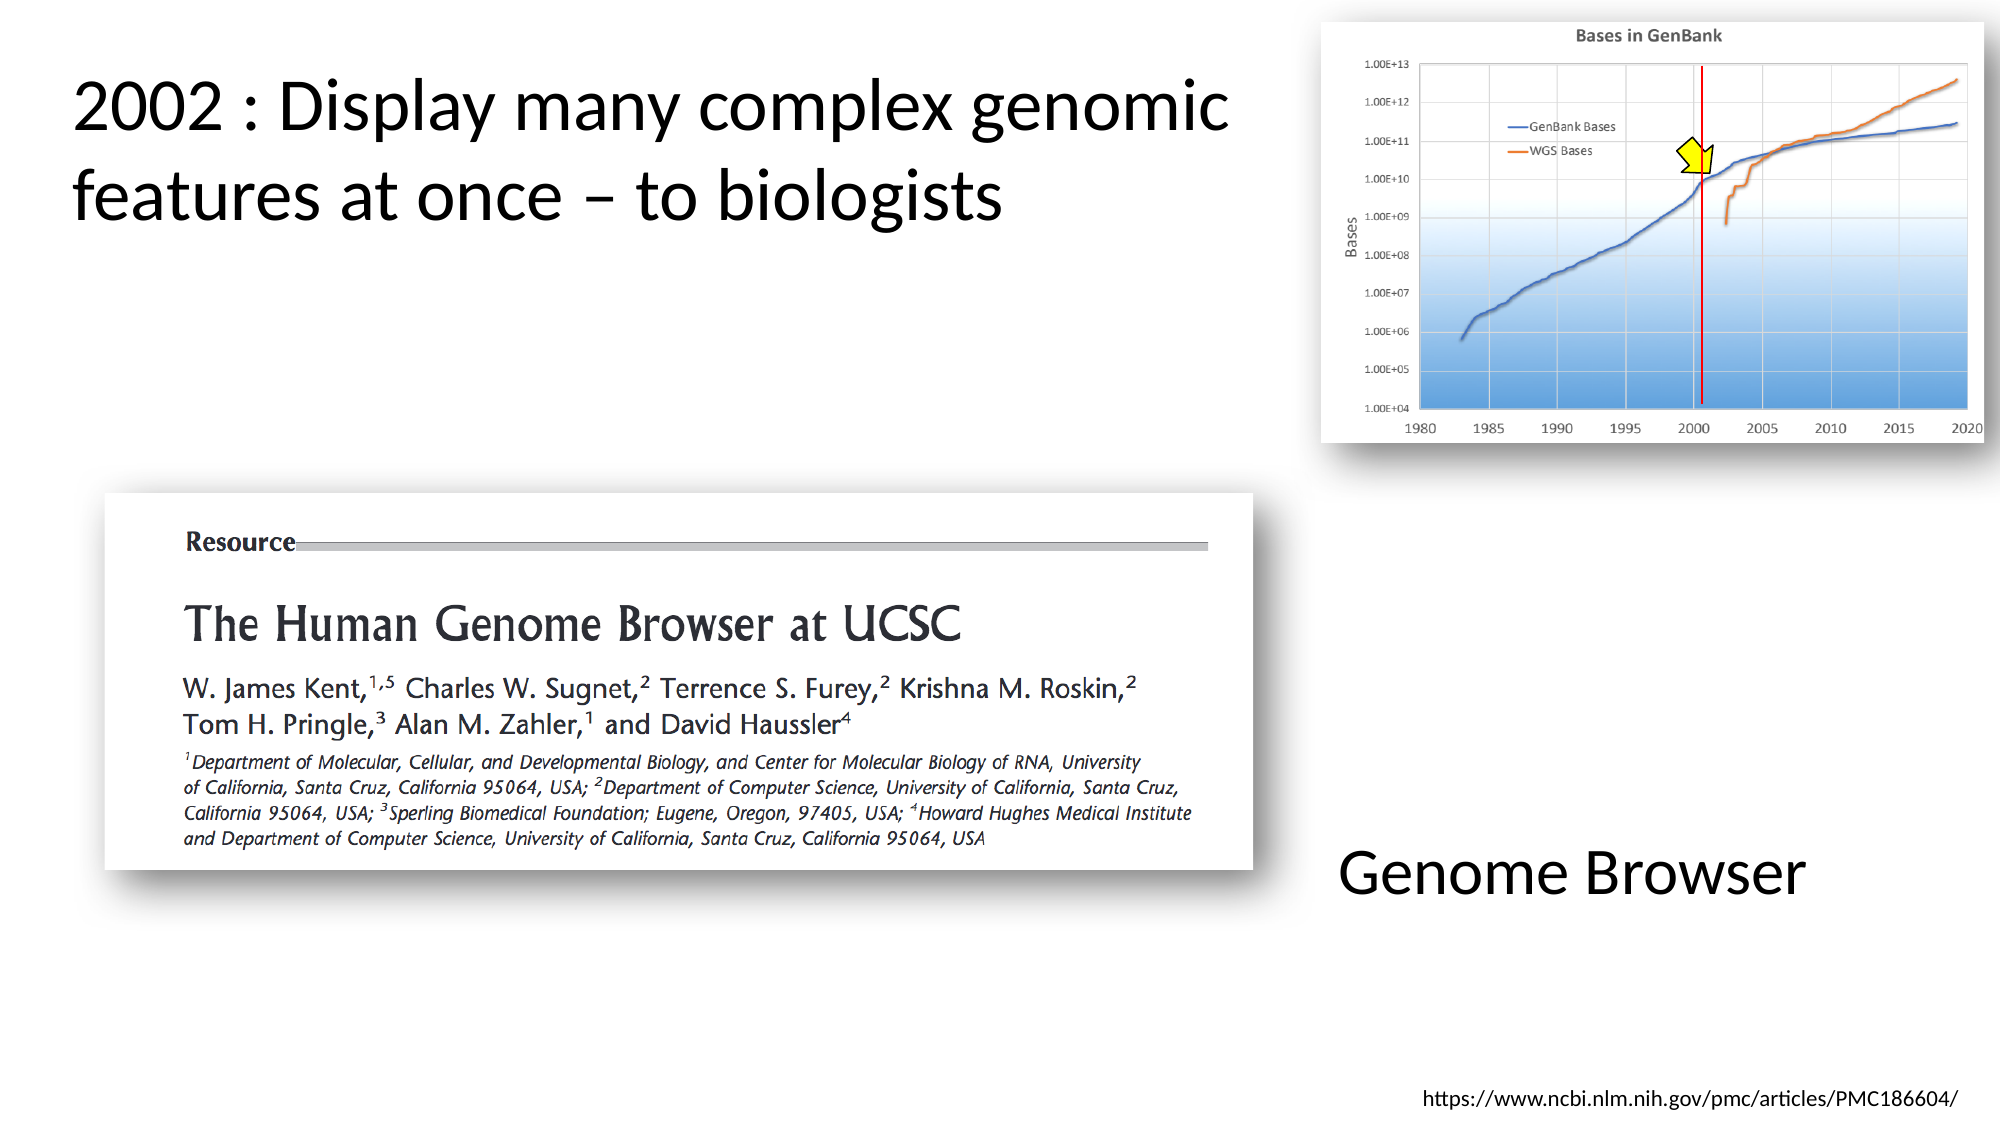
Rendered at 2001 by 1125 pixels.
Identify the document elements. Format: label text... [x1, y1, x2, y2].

picture [104, 493, 1254, 870]
text_box https://www.ncbi.nlm.nih.gov/pmc/articles/PMC186604/ [1407, 1076, 2000, 1119]
text_box Genome Browser [1323, 820, 1824, 916]
text_box 2002 : Display many complex genomic features at once – to biologists [57, 48, 1321, 244]
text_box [1321, 22, 1985, 443]
